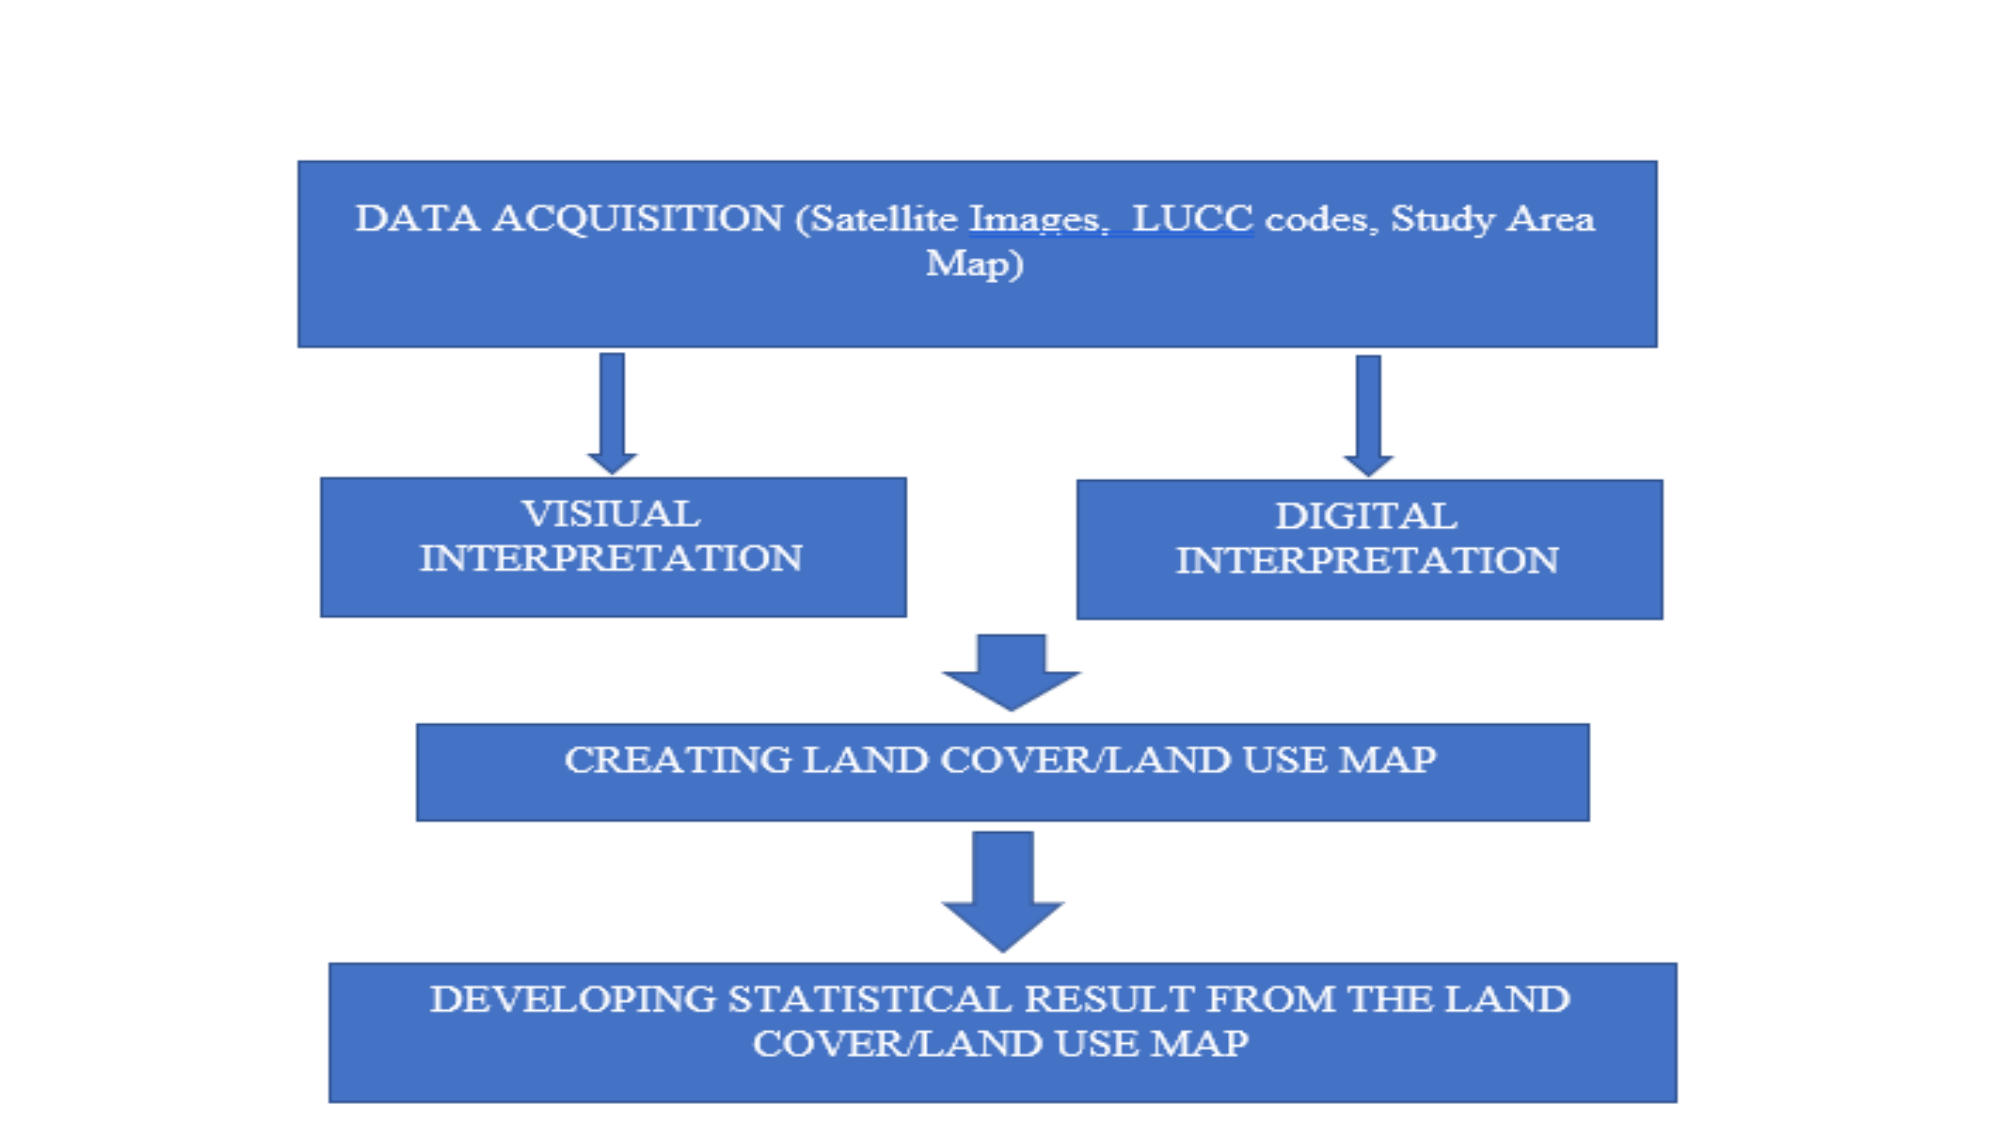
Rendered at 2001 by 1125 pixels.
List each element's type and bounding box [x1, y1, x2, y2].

picture [290, 154, 1687, 1118]
